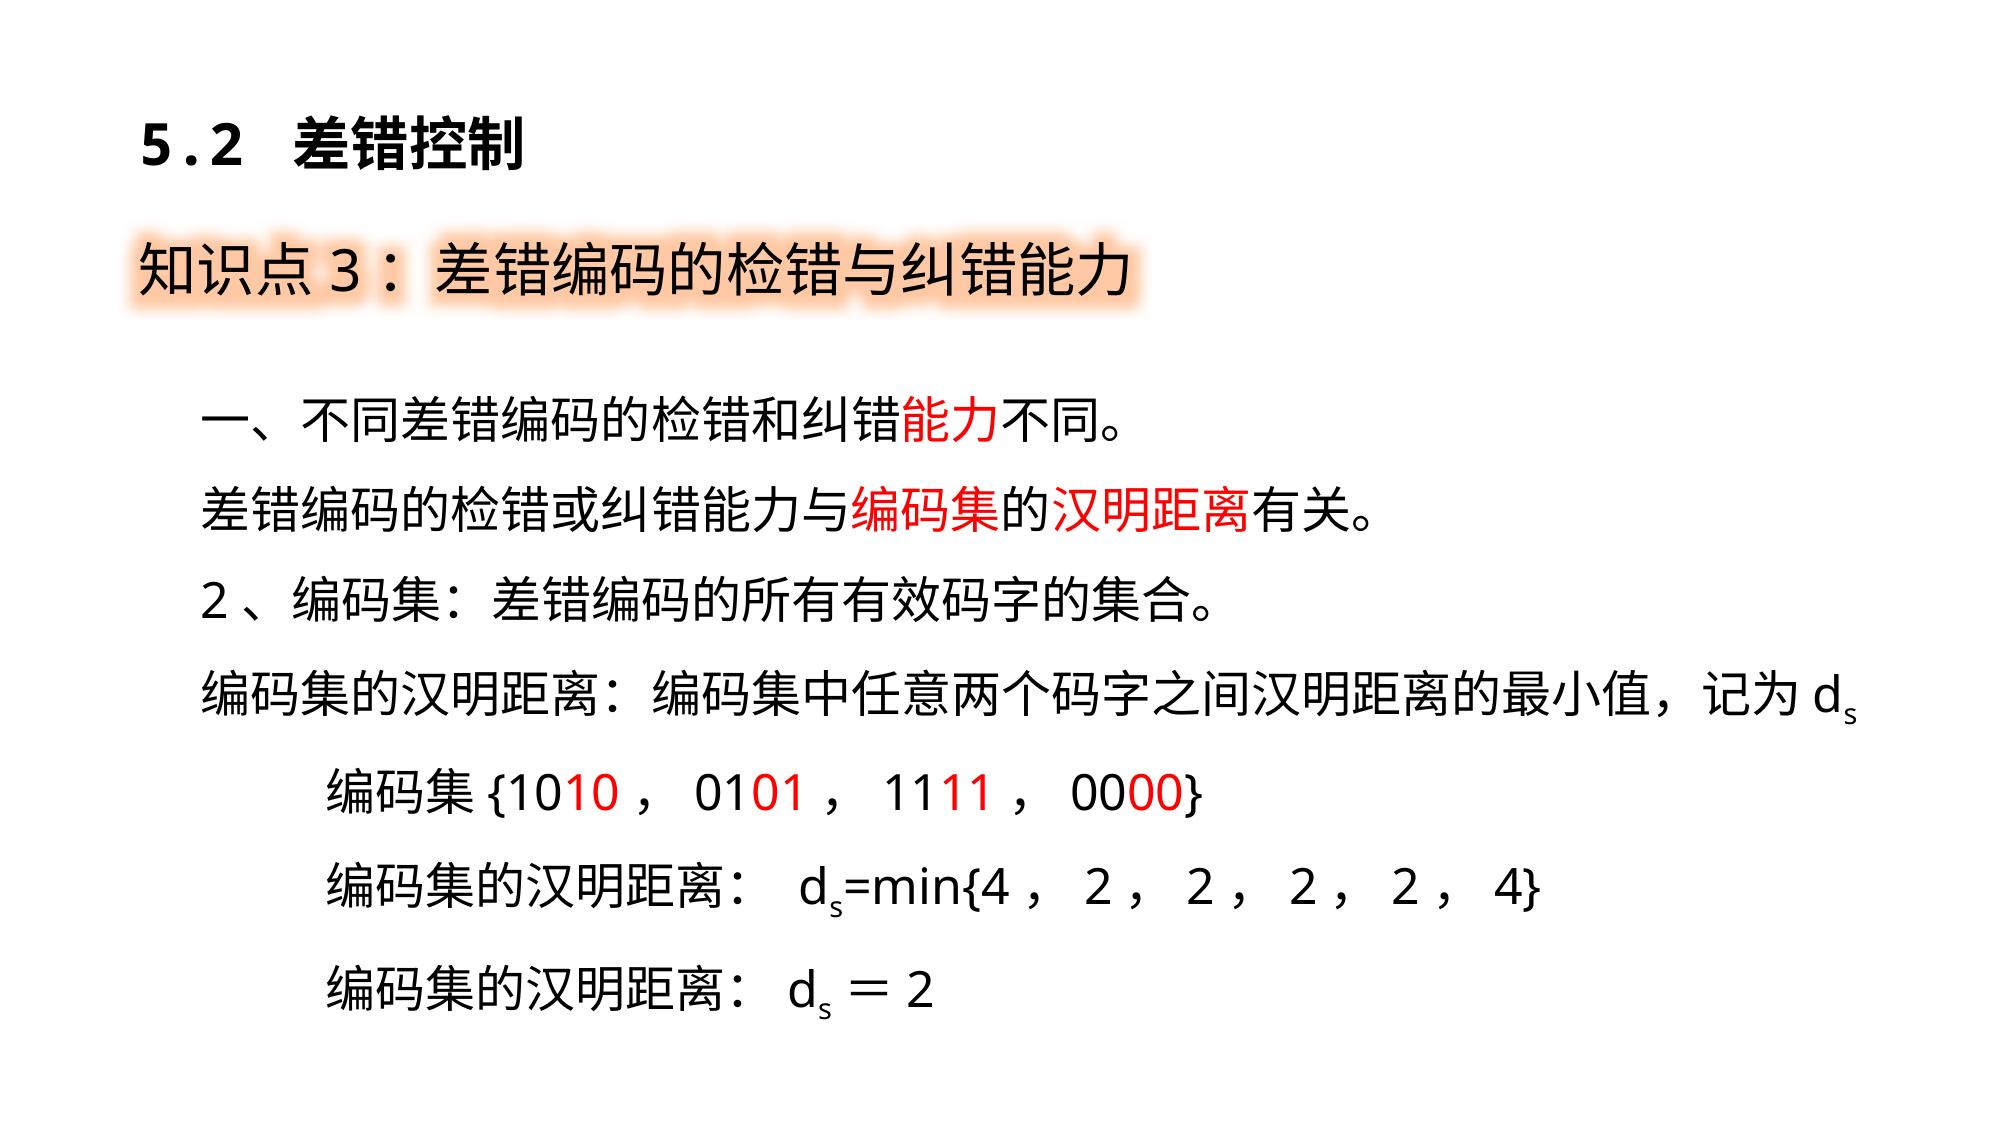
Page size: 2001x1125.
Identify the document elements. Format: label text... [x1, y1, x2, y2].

text_box 一、不同差错编码的检错和纠错能力不同。 差错编码的检错或纠错能力与编码集的汉明距离有关。 2、编码集：差错编码的所有有效码字的集合。 编码集的汉明距离：编码集中任意两个码字之间汉明距离的最小值，记为ds 编码集{1010，0101，1111，0000} 编码集的汉明距离： ds=min{4，2，2，2，2，4} 编码集的汉明距离：ds＝2 [186, 350, 1945, 1033]
text_box 5.2 差错控制 [120, 97, 1568, 153]
text_box 练习题 [114, 166, 1954, 339]
text_box 知识点3：差错编码的检错与纠错能力 [120, 172, 1945, 329]
text_box ALOHA系统的一般模型 [118, 170, 1949, 335]
